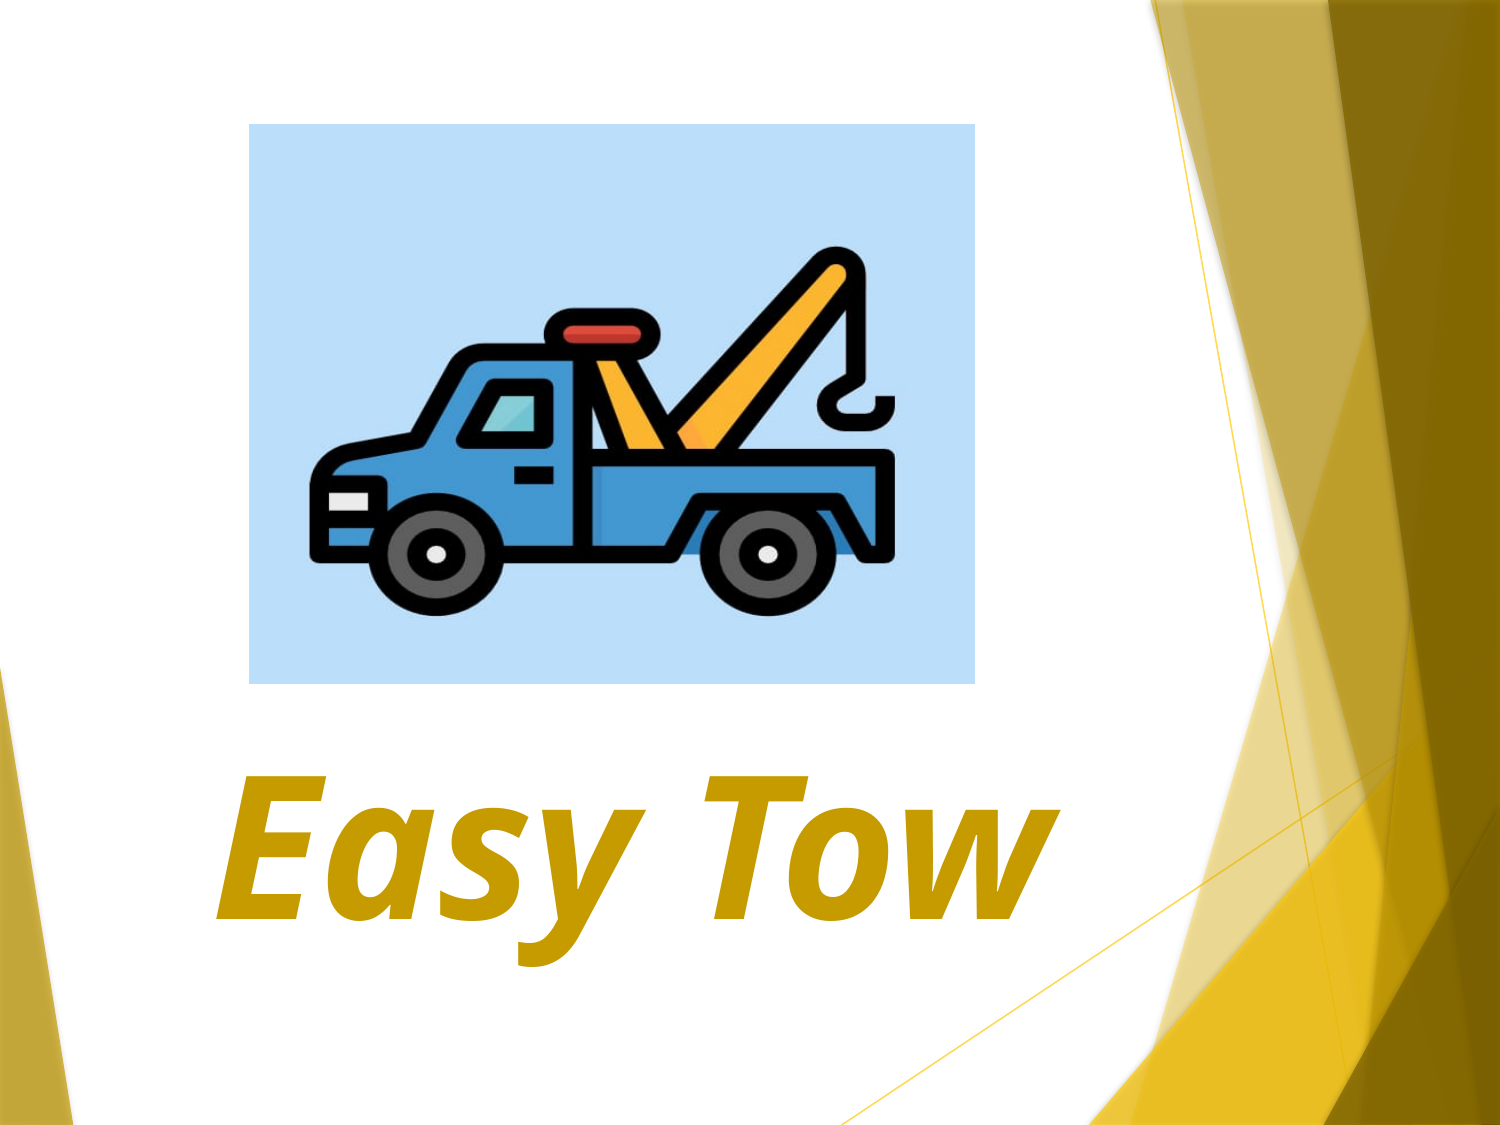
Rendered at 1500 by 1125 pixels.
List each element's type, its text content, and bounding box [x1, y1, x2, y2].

text_box Easy Tow [187, 712, 1075, 968]
picture [249, 124, 976, 684]
